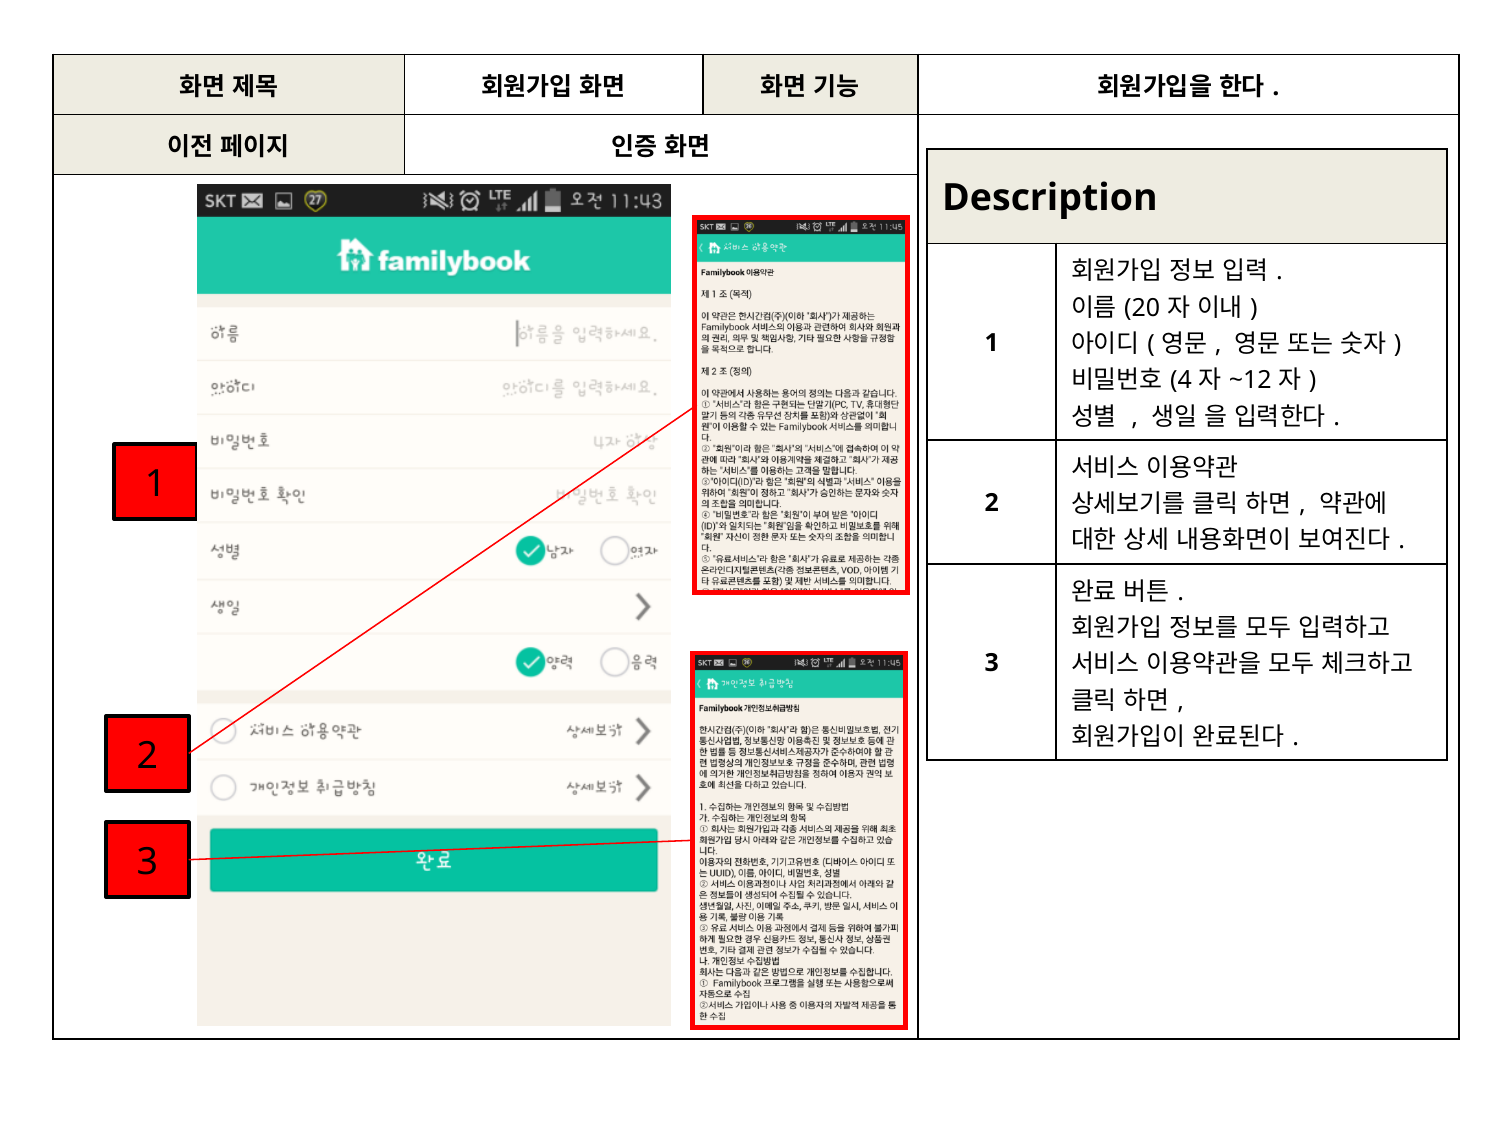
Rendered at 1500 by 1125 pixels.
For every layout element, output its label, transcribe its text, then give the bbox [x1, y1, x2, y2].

text_box 3 [104, 820, 191, 899]
table_cell 인증 화면 [405, 115, 917, 174]
table_cell 회원가입 정보 입력. 이름(20자 이내) 아이디(영문, 영문 또는 숫자) 비밀번호(4자~12자) 성별 , 생일 을 입력한다. [1057, 244, 1446, 439]
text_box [188, 404, 697, 754]
table_cell 이전 페이지 [54, 115, 404, 174]
text_box 1 [112, 442, 183, 521]
table_header Description [928, 150, 1446, 243]
picture [196, 860, 671, 1026]
table_header 화면 기능 [704, 55, 917, 114]
table_header 화면 제목 [54, 55, 404, 114]
table_header 회원가입을 한다. [919, 55, 1458, 114]
table_cell 서비스 이용약관 상세보기를 클릭 하면, 약관에 대한 상세 내용화면이 보여진다. [1057, 441, 1446, 563]
table_header 회원가입 화면 [405, 55, 702, 114]
picture [196, 184, 671, 404]
table_cell 2 [928, 441, 1055, 563]
text_box 2 [104, 714, 191, 793]
picture [196, 754, 671, 840]
table_cell [54, 175, 917, 1038]
picture [696, 219, 906, 591]
table_cell 3 [928, 565, 1055, 759]
table_cell [919, 115, 1458, 1038]
table_cell 1 [928, 244, 1055, 439]
table_cell 완료 버튼. 회원가입 정보를 모두 입력하고 서비스 이용약관을 모두 체크하고 클릭 하면, 회원가입이 완료된다. [1057, 565, 1446, 759]
picture [694, 654, 904, 1026]
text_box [188, 840, 696, 860]
